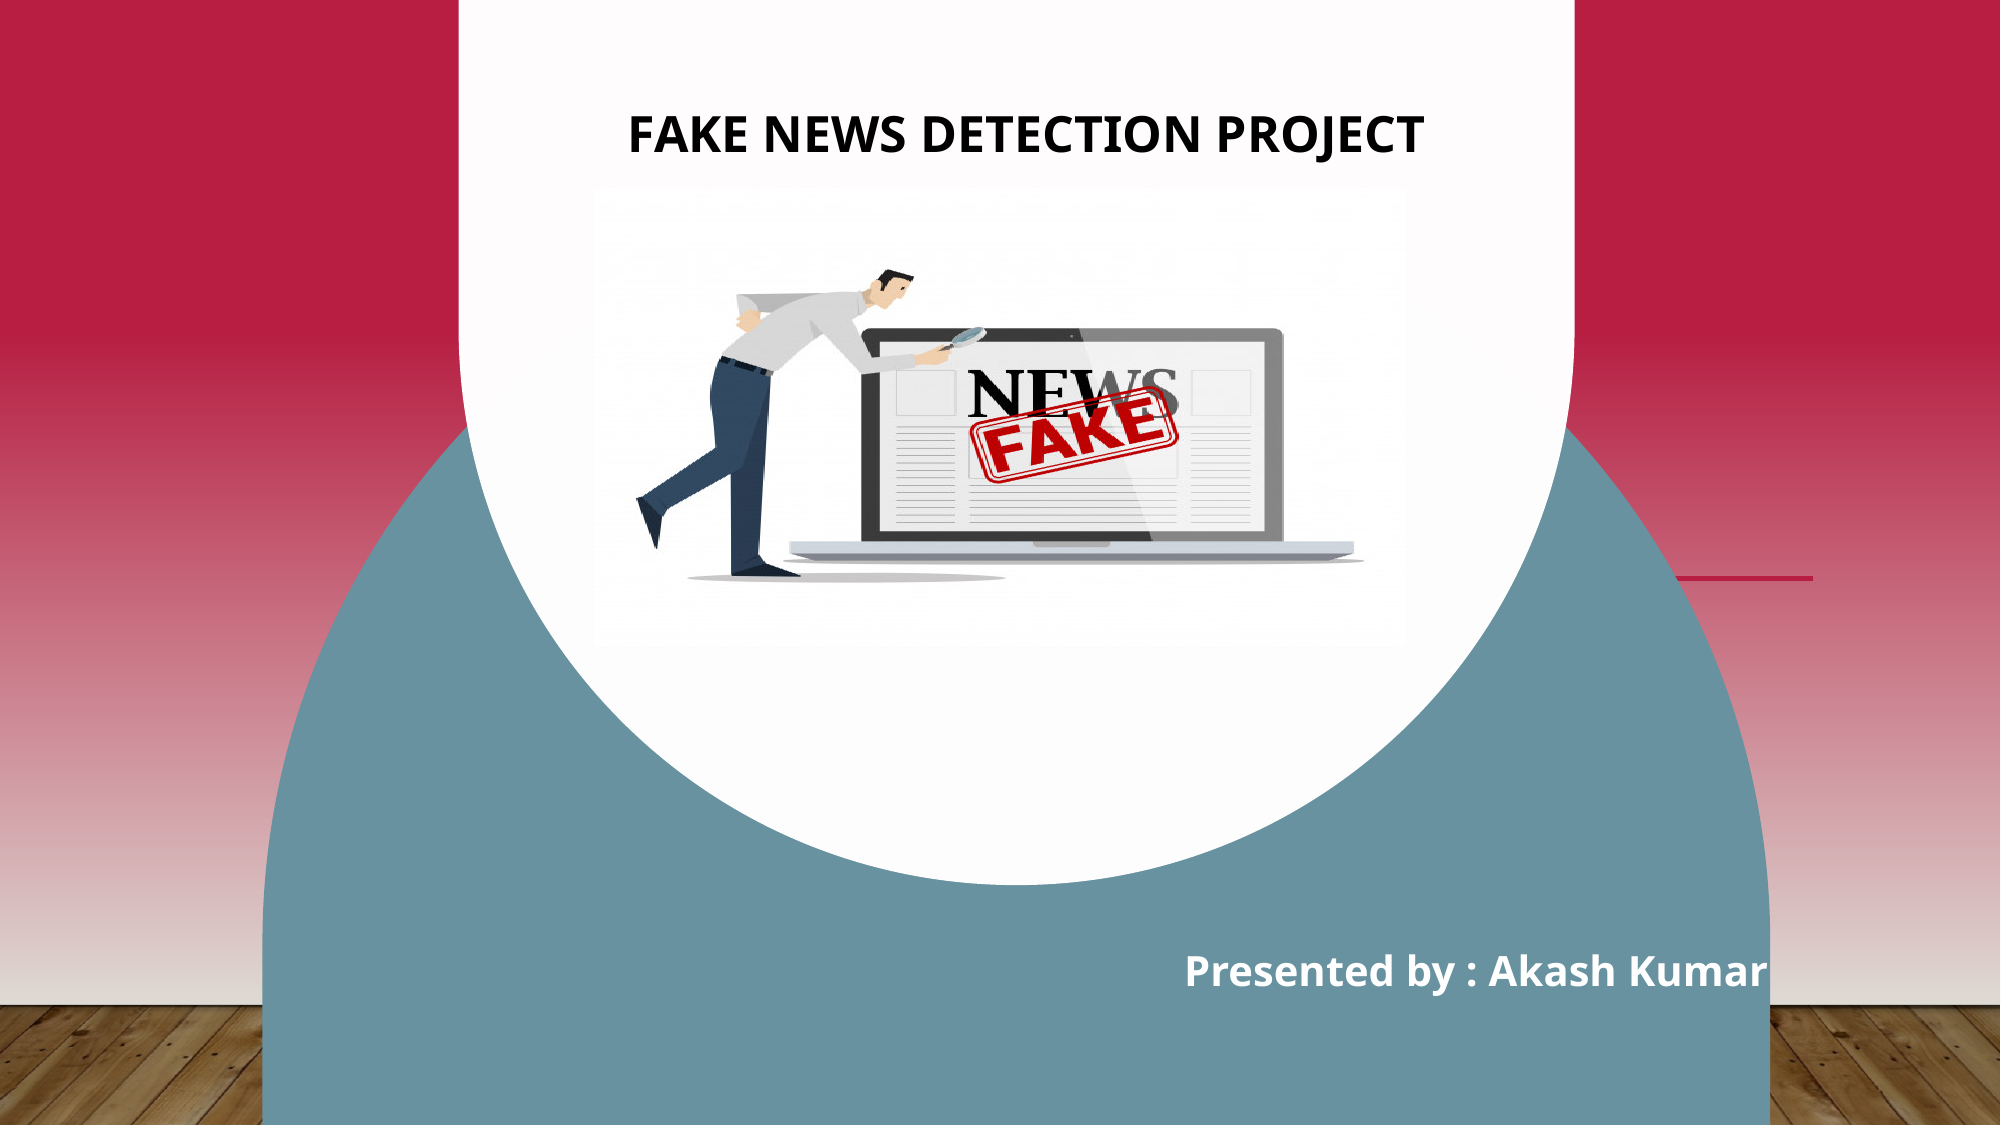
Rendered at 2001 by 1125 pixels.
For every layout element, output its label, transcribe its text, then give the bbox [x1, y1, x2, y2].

text_box Presented by : Akash Kumar [1169, 936, 1891, 1002]
title Fake NEWS Detection project [227, 36, 1827, 164]
picture [0, 1005, 262, 1125]
picture [593, 187, 1407, 646]
picture [1771, 1005, 2000, 1125]
